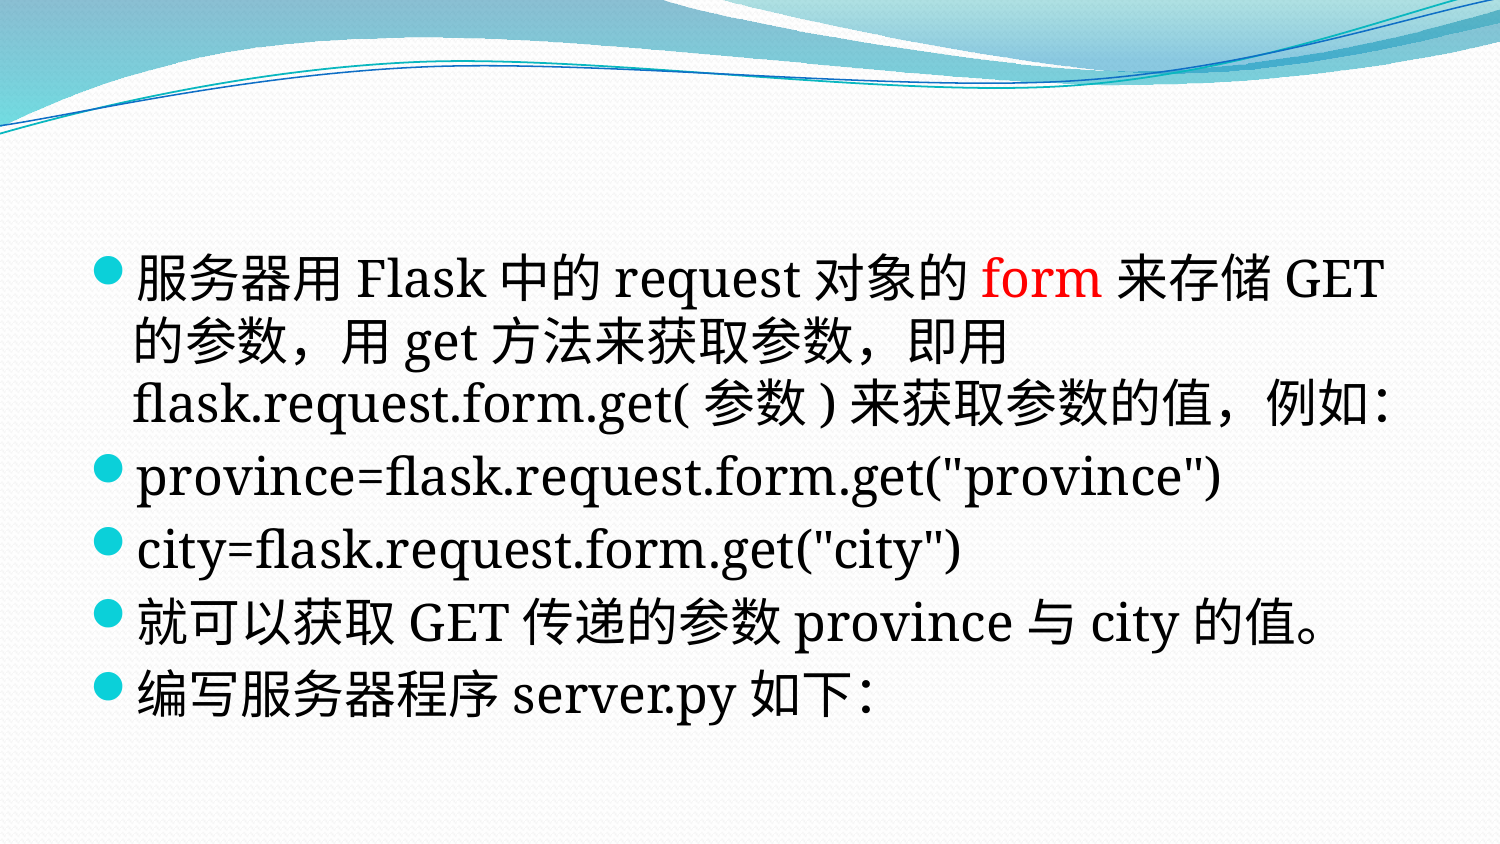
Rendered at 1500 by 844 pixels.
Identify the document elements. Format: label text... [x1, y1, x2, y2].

list 服务器用Flask中的request对象的form来存储GET的参数，用get方法来获取参数，即用flask.request.form.get(参数)来获取参数的值，例如： province=flask.request.form.get("province") city=flask.request.form.get("city") 就可以获取GET传递的参数province与city的值。 编写服务器程序server.py如下： [75, 238, 1425, 779]
